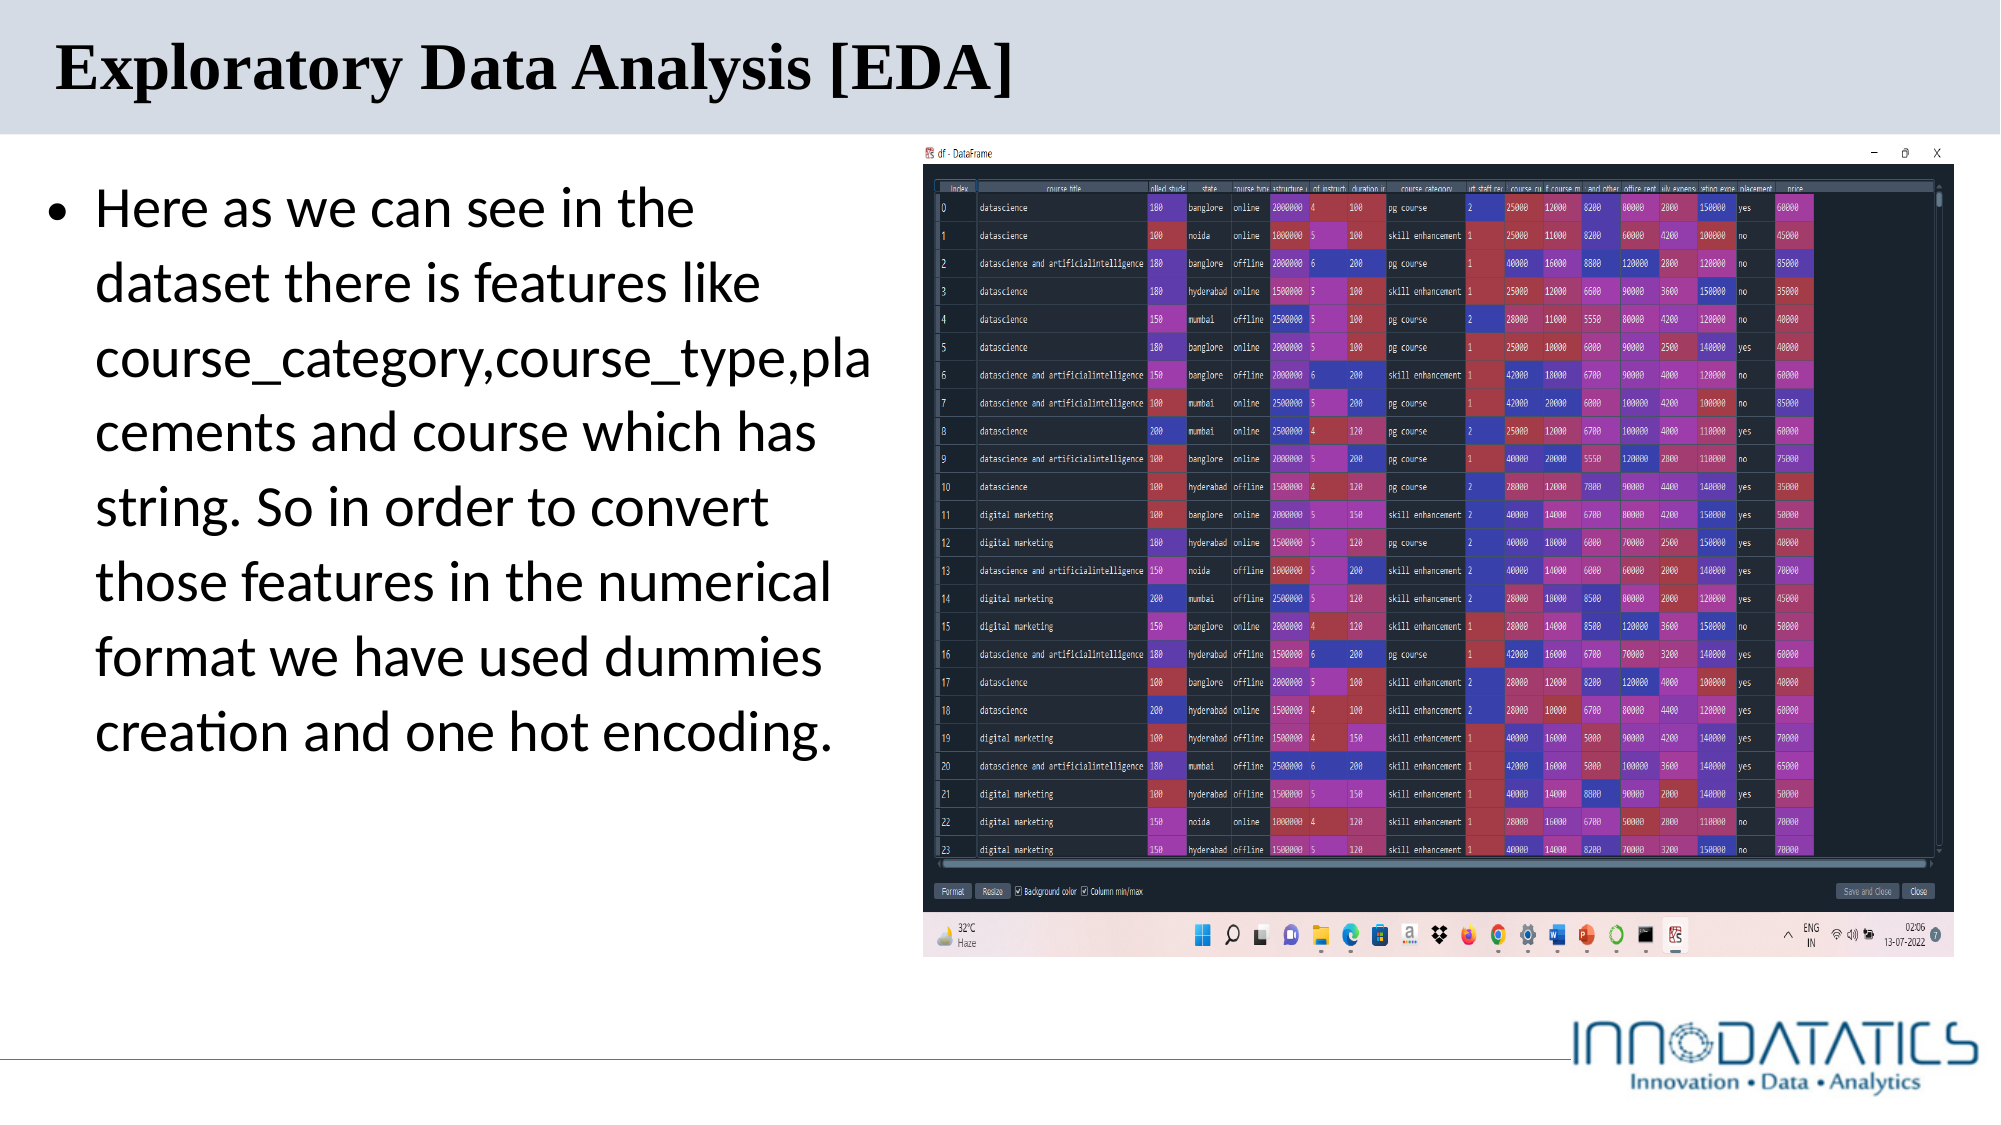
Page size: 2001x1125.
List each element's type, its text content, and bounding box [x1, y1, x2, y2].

title Exploratory Data Analysis [EDA] [40, 0, 1558, 170]
picture [1571, 990, 1998, 1124]
picture [922, 142, 1954, 958]
text_box Here as we can see in the dataset there is features like course_category,course_type,placements and course which has string. So in order to convert those features in the numerical format we have used dummies creation and one hot encoding. [24, 156, 891, 771]
